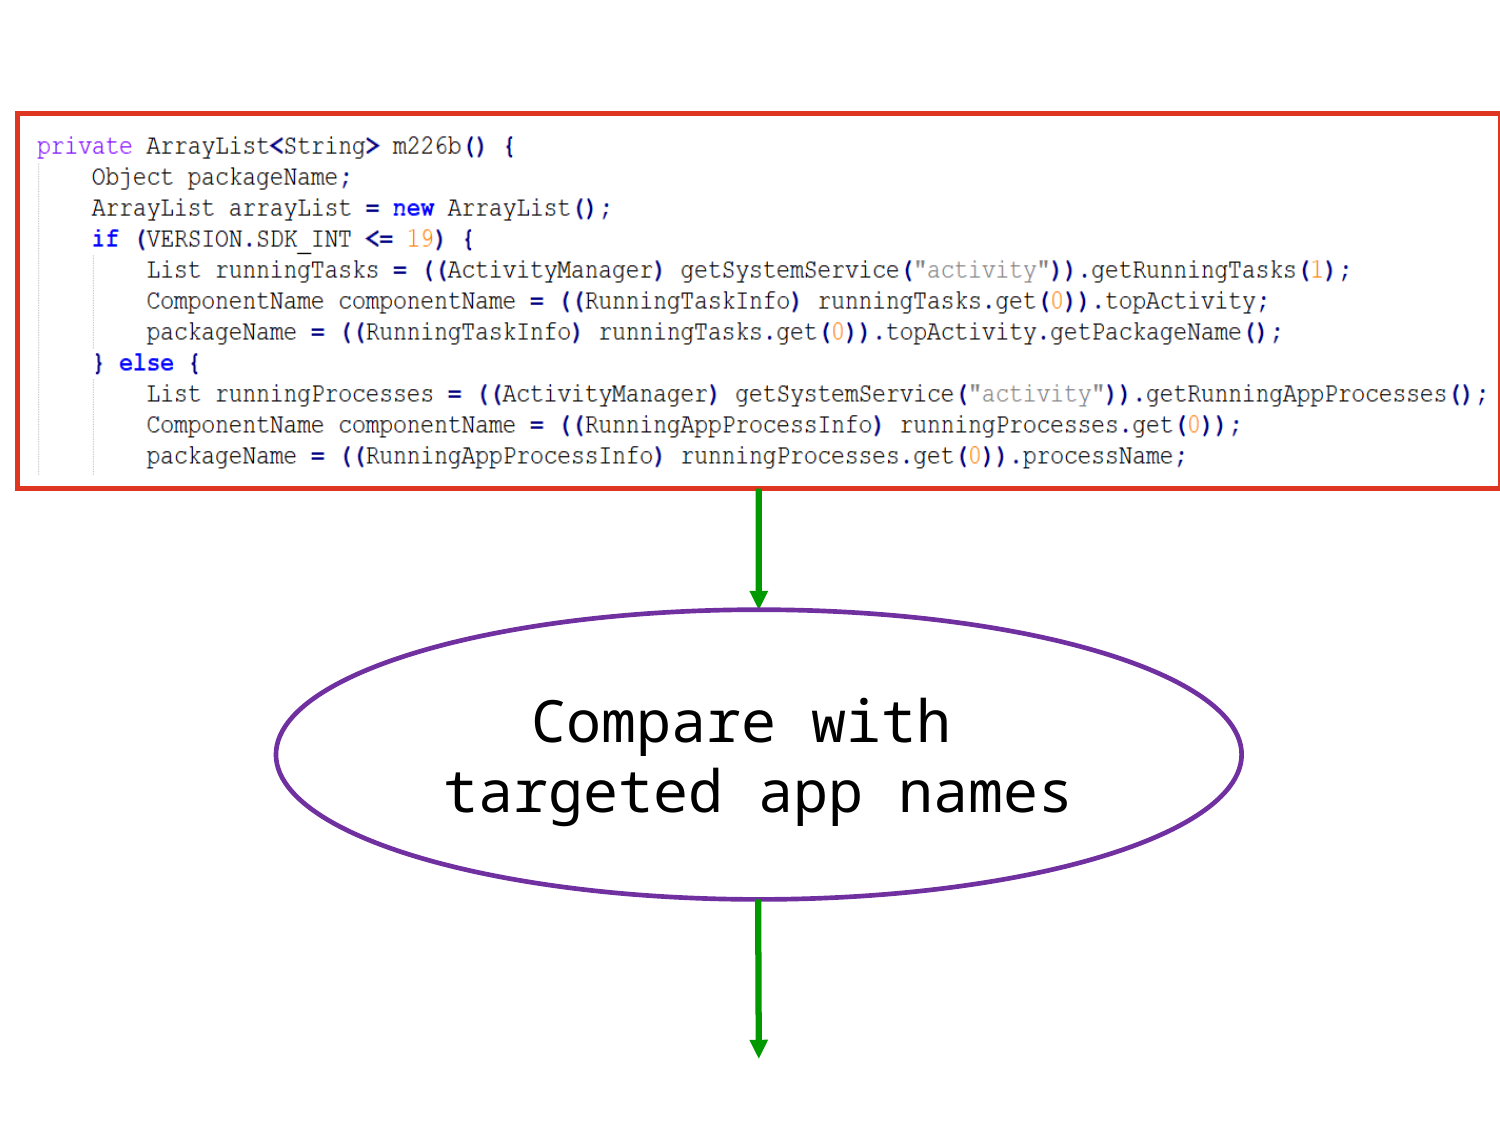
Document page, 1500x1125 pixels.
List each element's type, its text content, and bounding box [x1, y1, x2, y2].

picture [35, 134, 1500, 476]
text_box [17, 113, 1500, 490]
text_box Compare with targeted app names [274, 608, 1243, 901]
